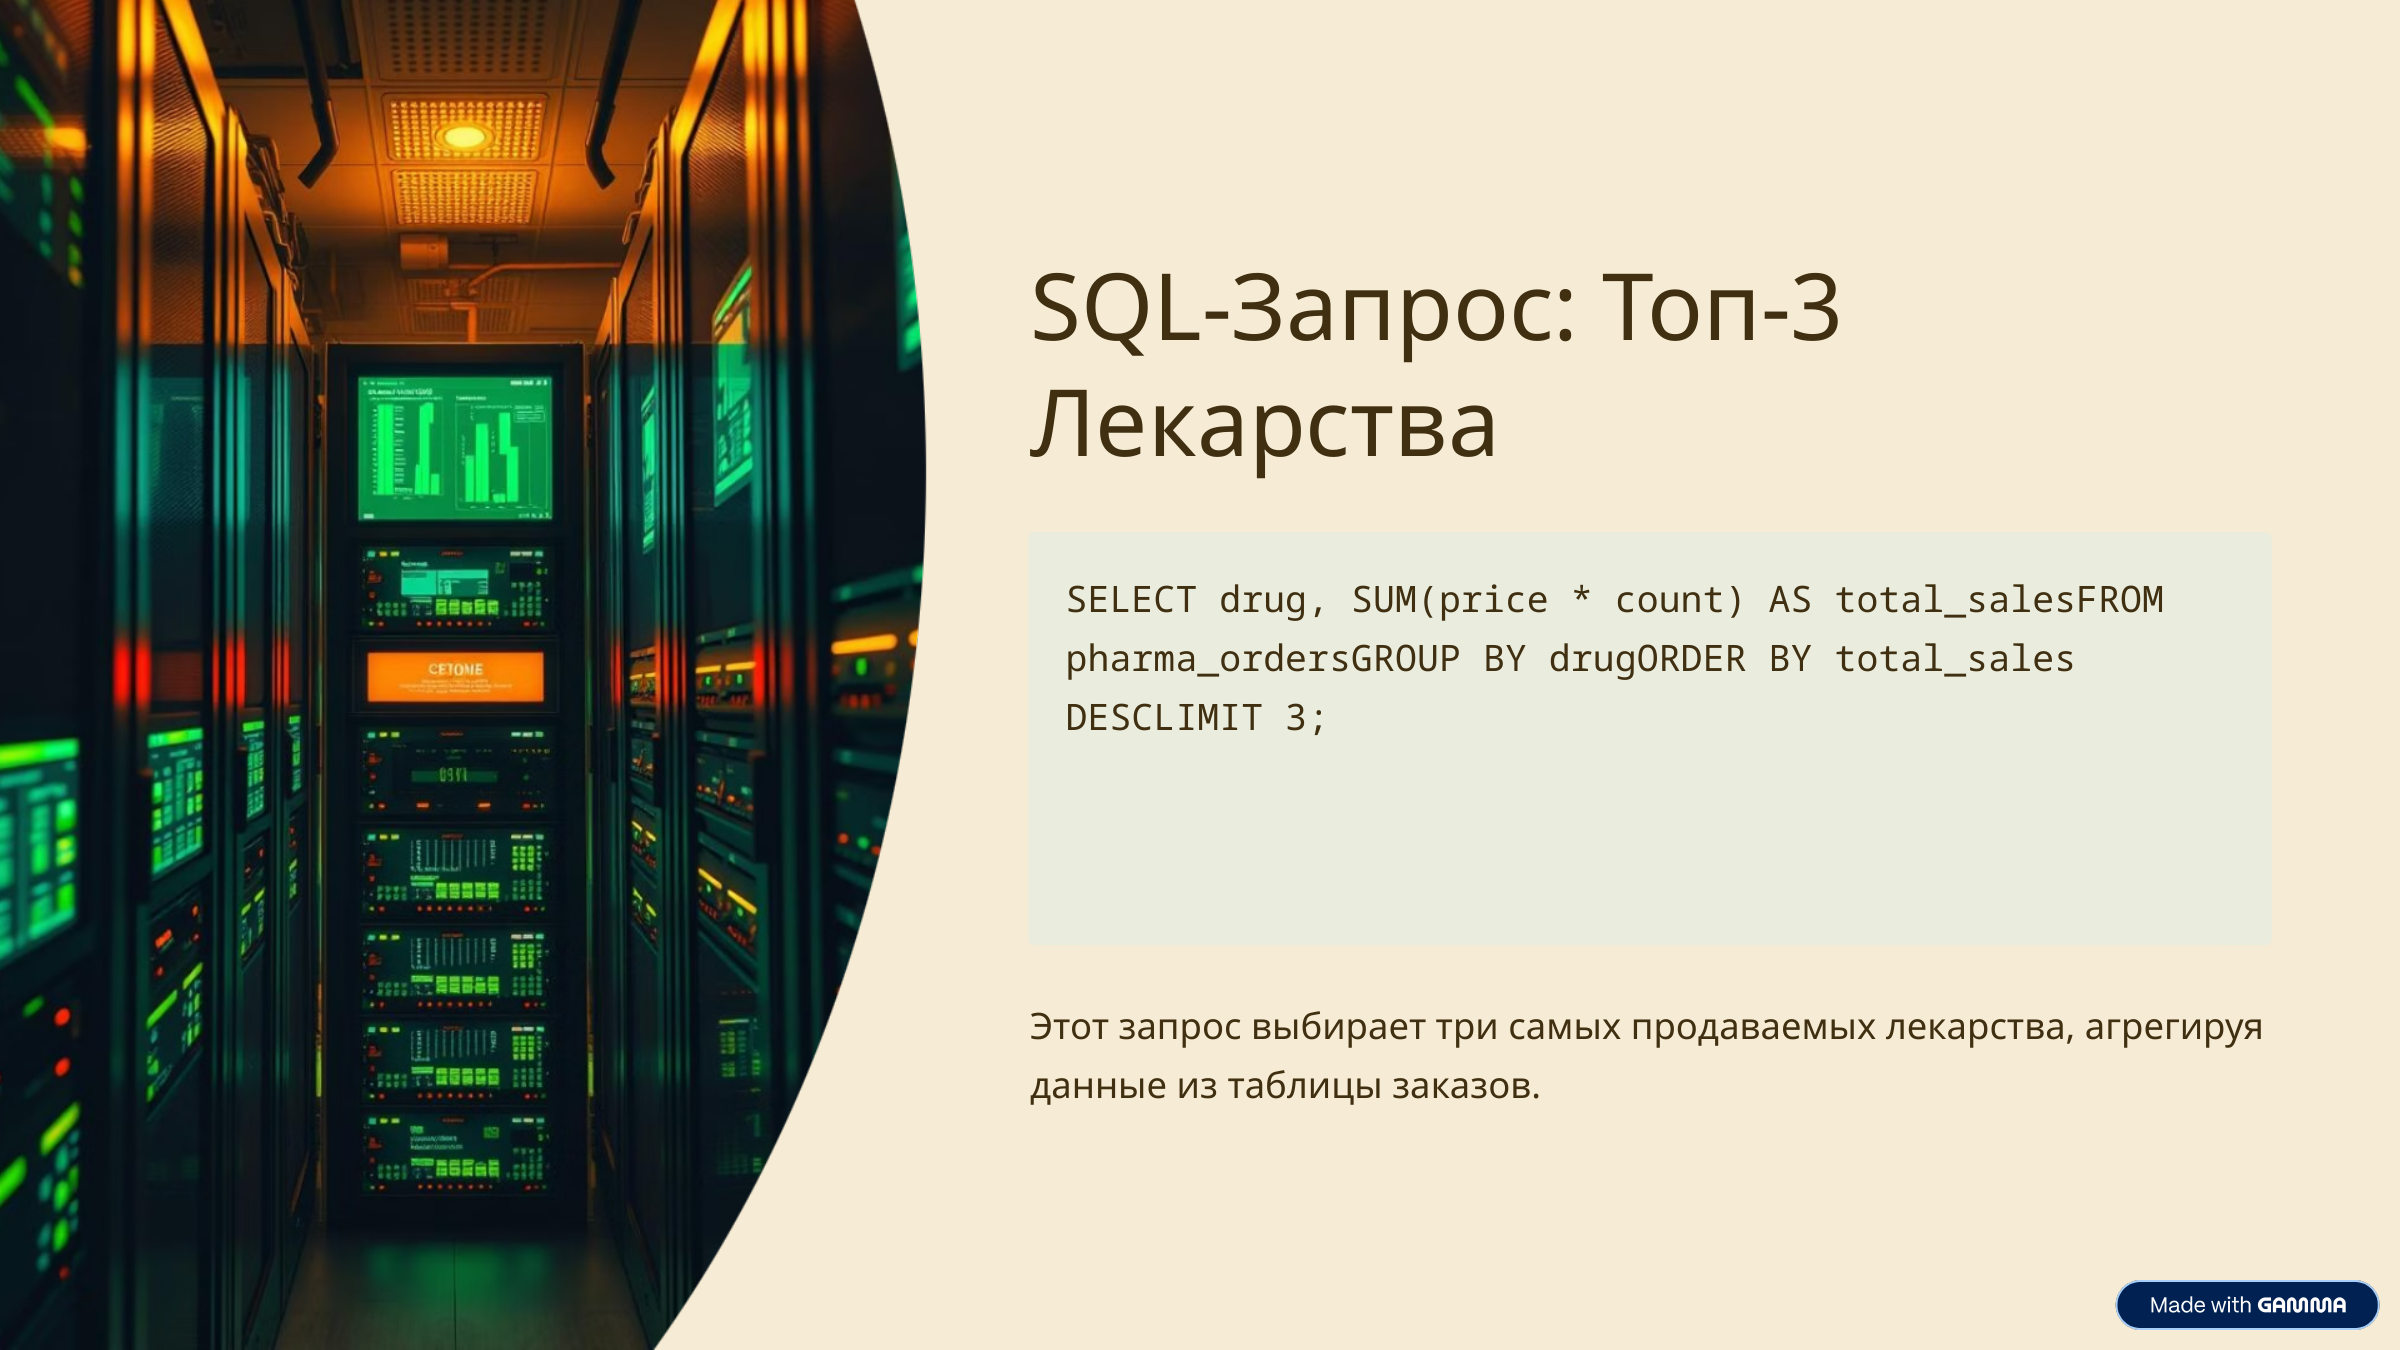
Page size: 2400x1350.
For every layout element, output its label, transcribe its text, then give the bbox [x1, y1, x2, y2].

text_box SQL-Запрос: Топ-3 Лекарства [1030, 243, 2270, 477]
text_box Этот запрос выбирает три самых продаваемых лекарства, агрегируя данные из таблицы заказов. [1030, 986, 2270, 1106]
text_box [1028, 532, 2272, 946]
picture [0, 0, 945, 1350]
picture [2106, 1271, 2389, 1339]
text_box SELECT drug, SUM(price * count) AS total_salesFROM pharma_ordersGROUP BY drugORDER BY total_sales DESCLIMIT 3; [1065, 560, 2235, 918]
